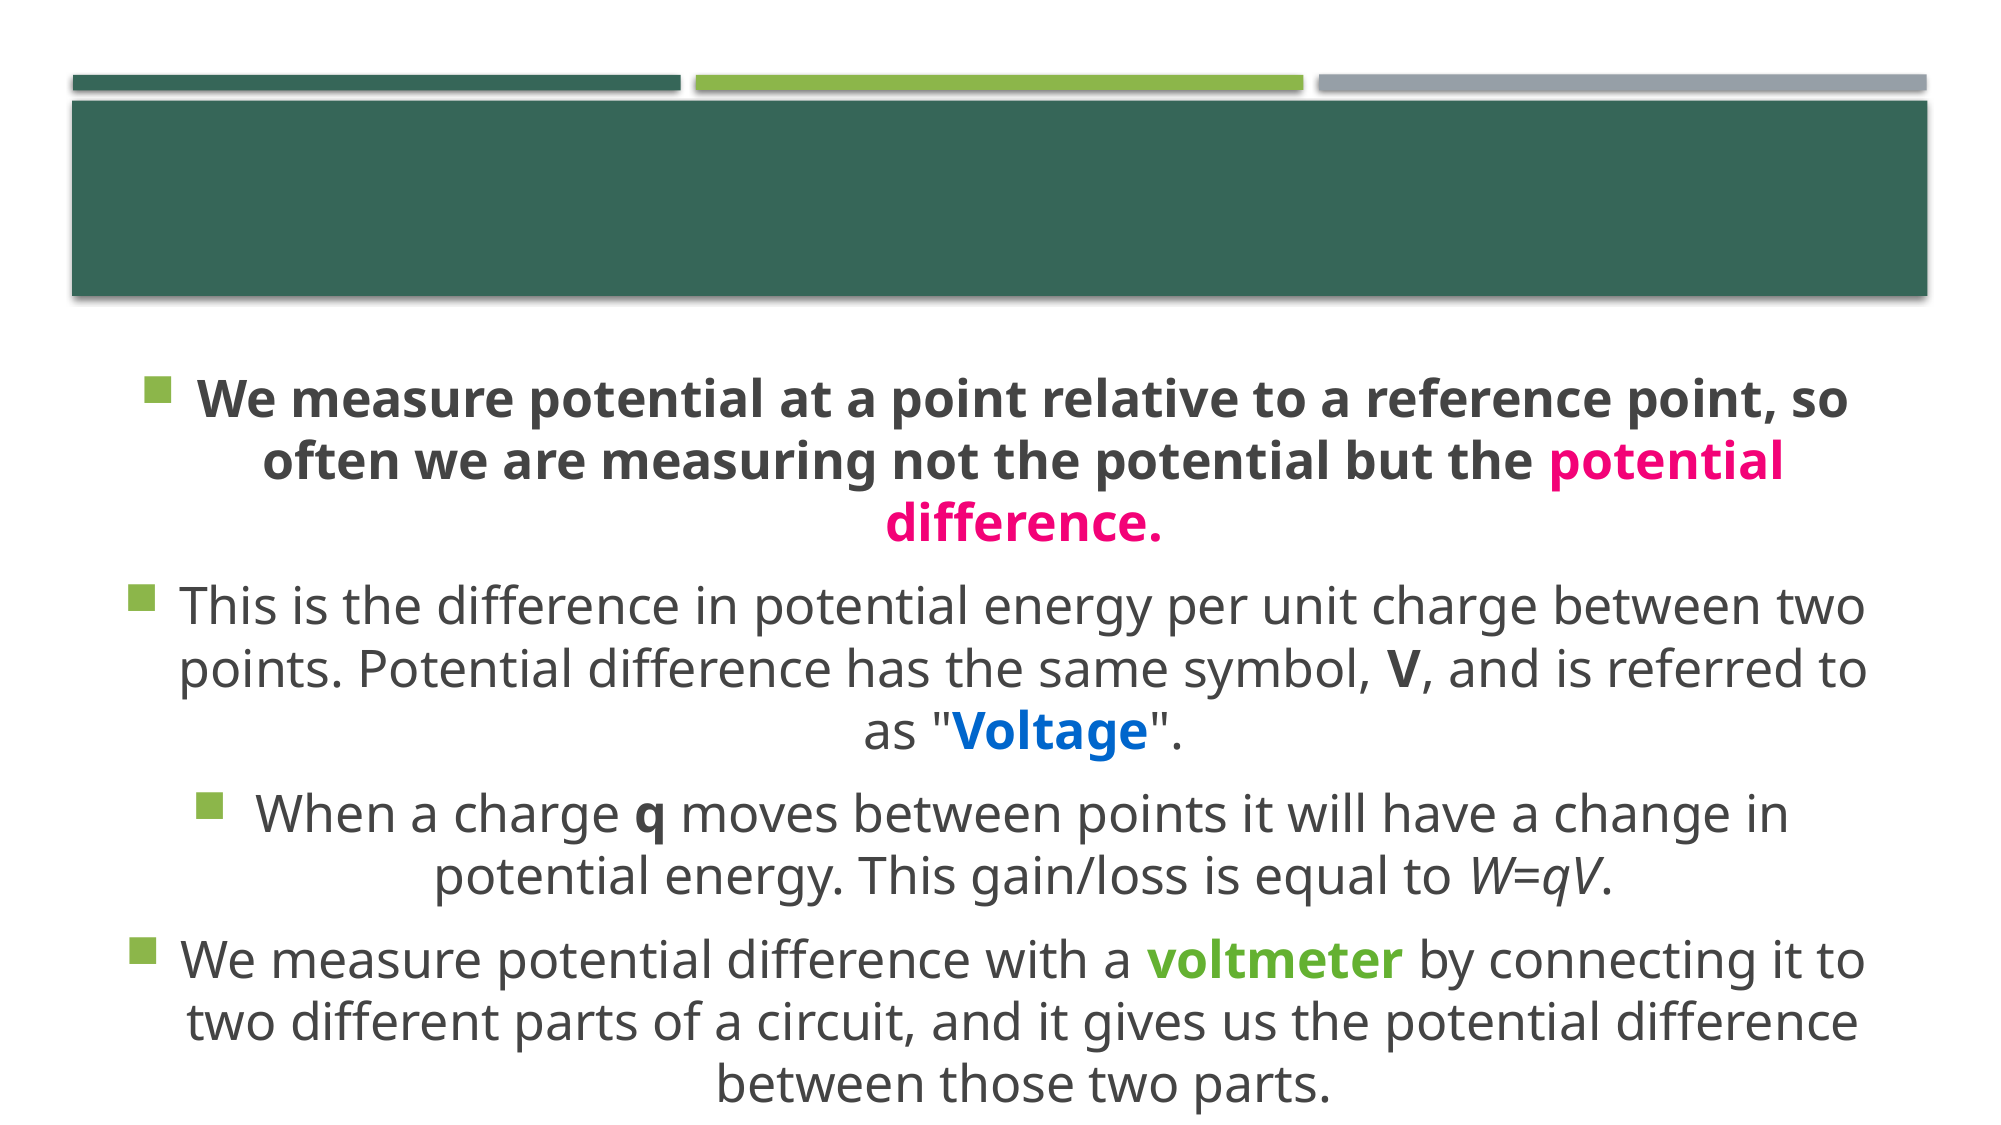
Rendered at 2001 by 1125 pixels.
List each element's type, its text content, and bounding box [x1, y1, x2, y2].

list We measure potential at a point relative to a reference point, so often we are measuring not the potential but the potential difference. This is the difference in potential energy per unit charge between two points. Potential difference has the same symbol, V, and is referred to as "Voltage". When a charge q moves between points it will have a change in potential energy. This gain/loss is equal to W=qV. We measure potential difference with a voltmeter by connecting it to two different parts of a circuit, and it gives us the potential difference between those two parts. [95, 357, 1905, 1125]
